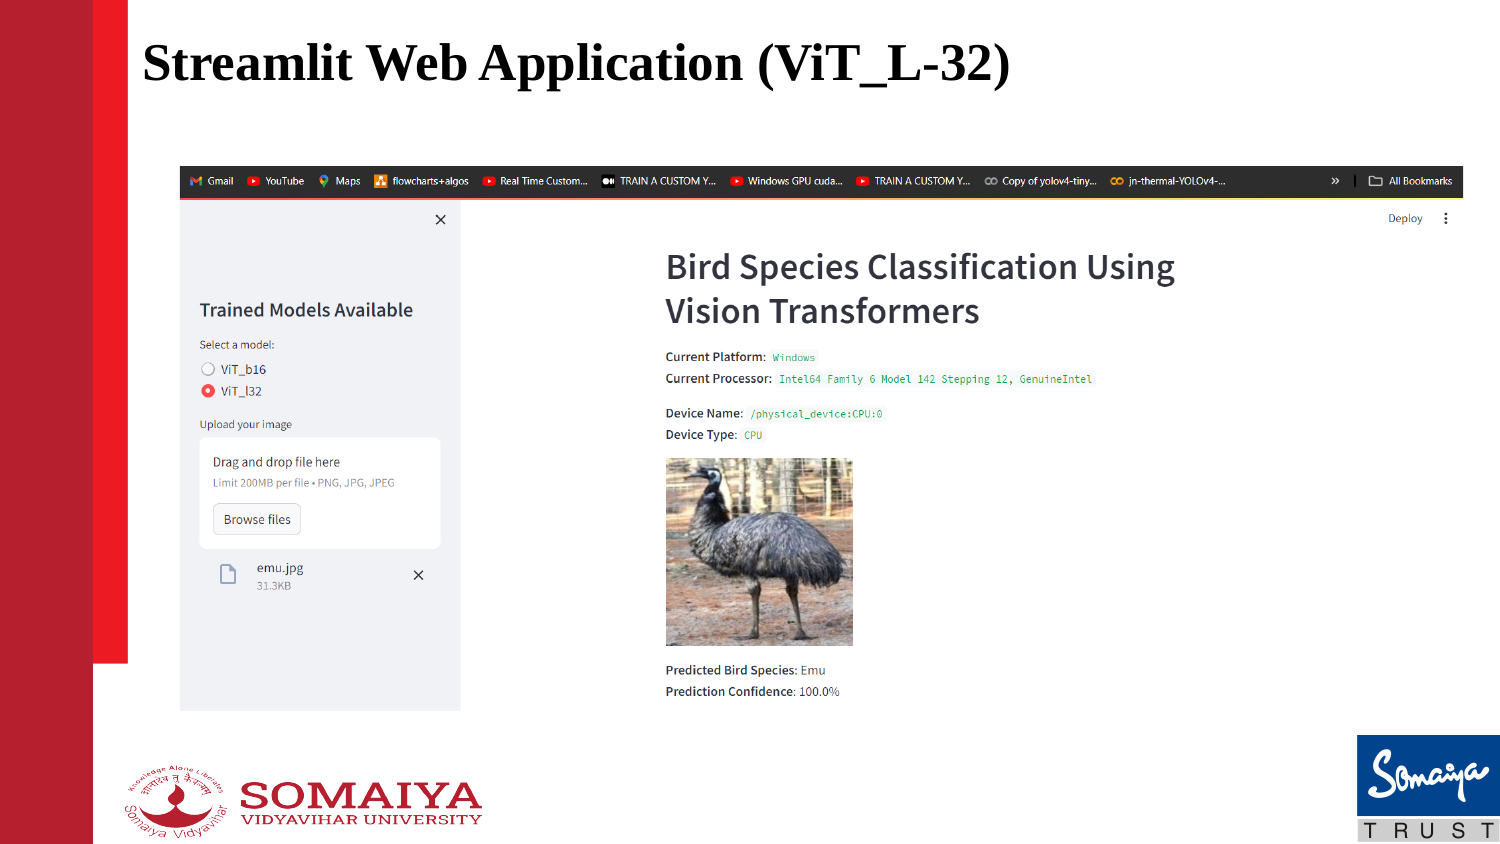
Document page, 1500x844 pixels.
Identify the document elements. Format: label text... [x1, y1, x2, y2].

title Streamlit Web Application (ViT_L-32) [133, 12, 1500, 107]
picture [1357, 735, 1500, 842]
picture [0, 0, 1464, 844]
